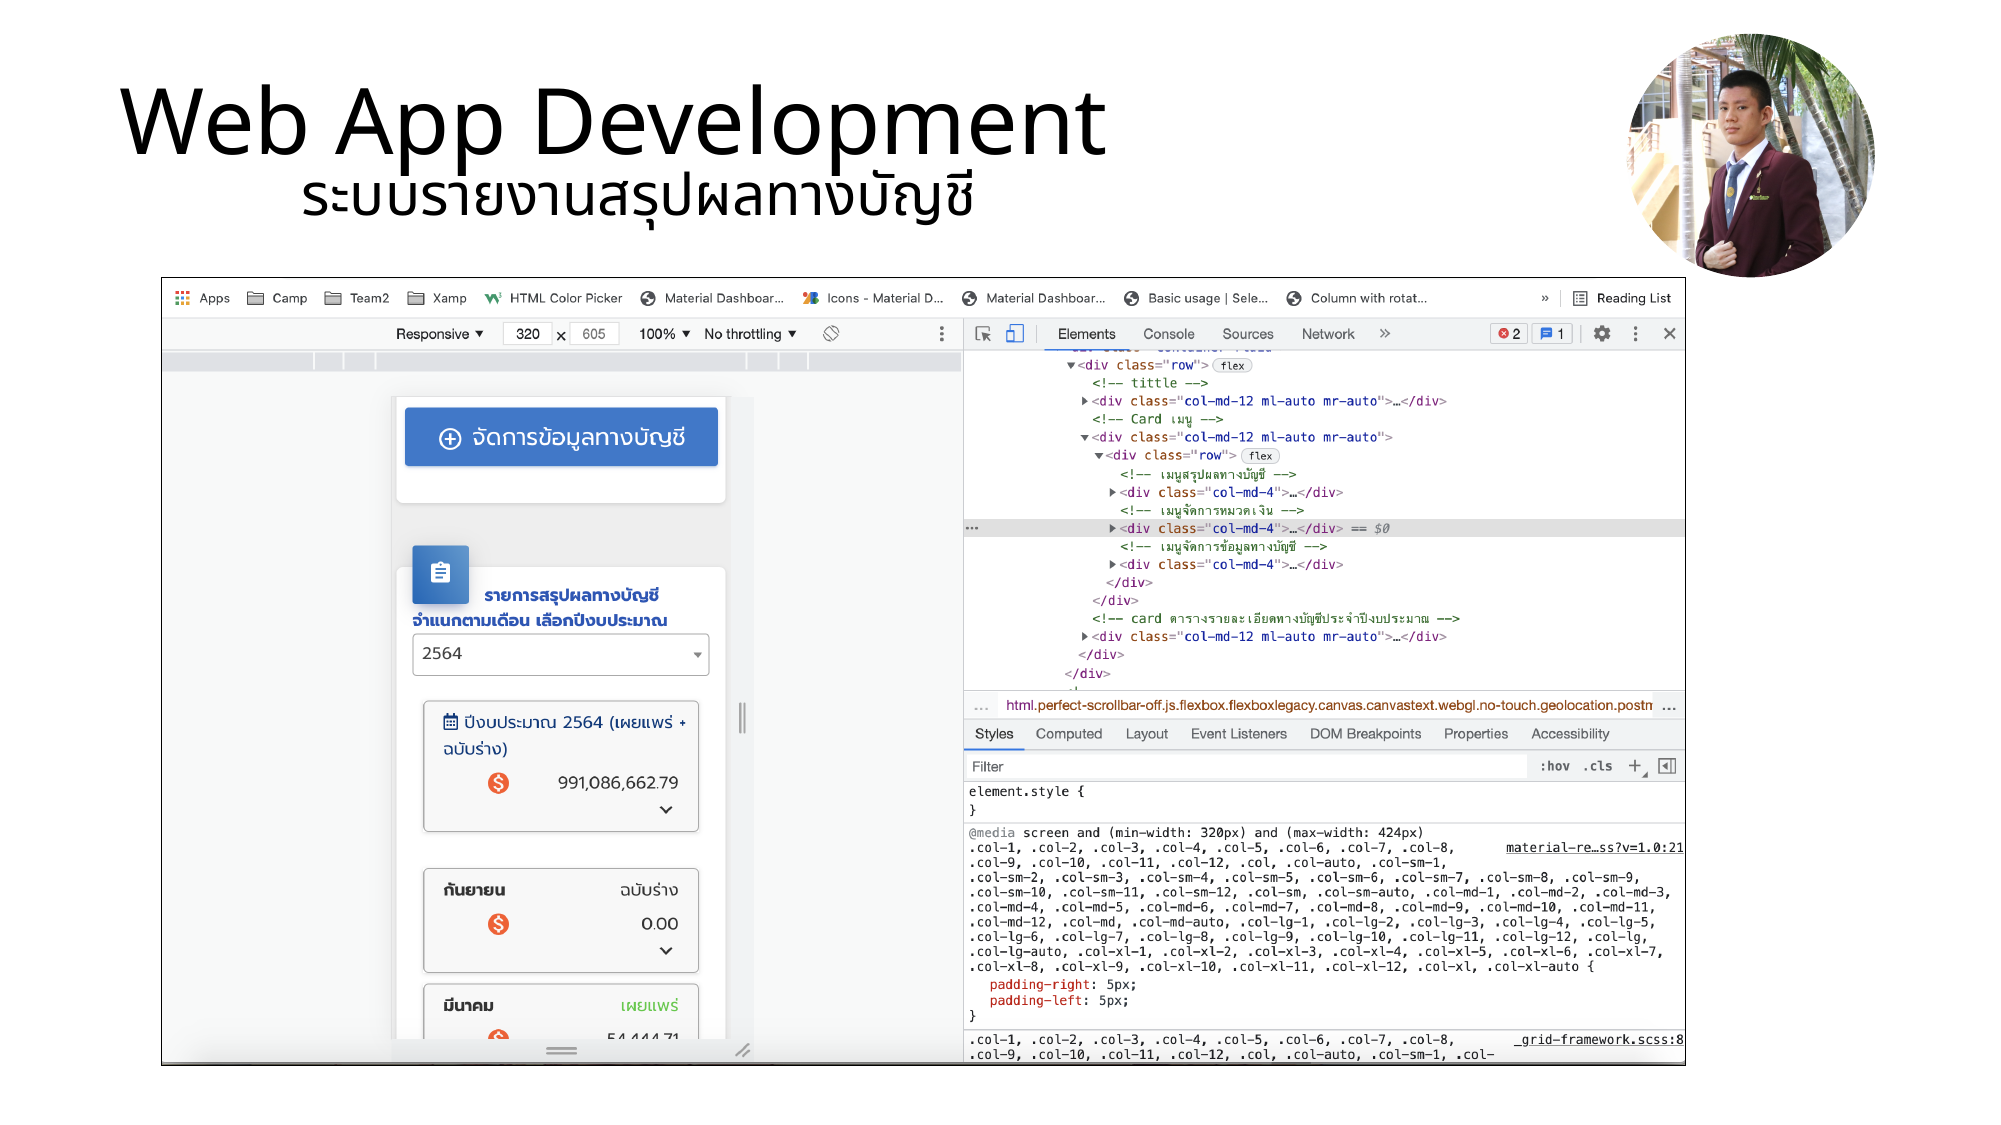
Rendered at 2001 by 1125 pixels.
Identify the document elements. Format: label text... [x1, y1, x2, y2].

picture [161, 33, 1875, 1066]
text_box ระบบรายงานสรุปผลทางบัญชี [286, 157, 1177, 255]
title Web App Development [104, 16, 1830, 234]
